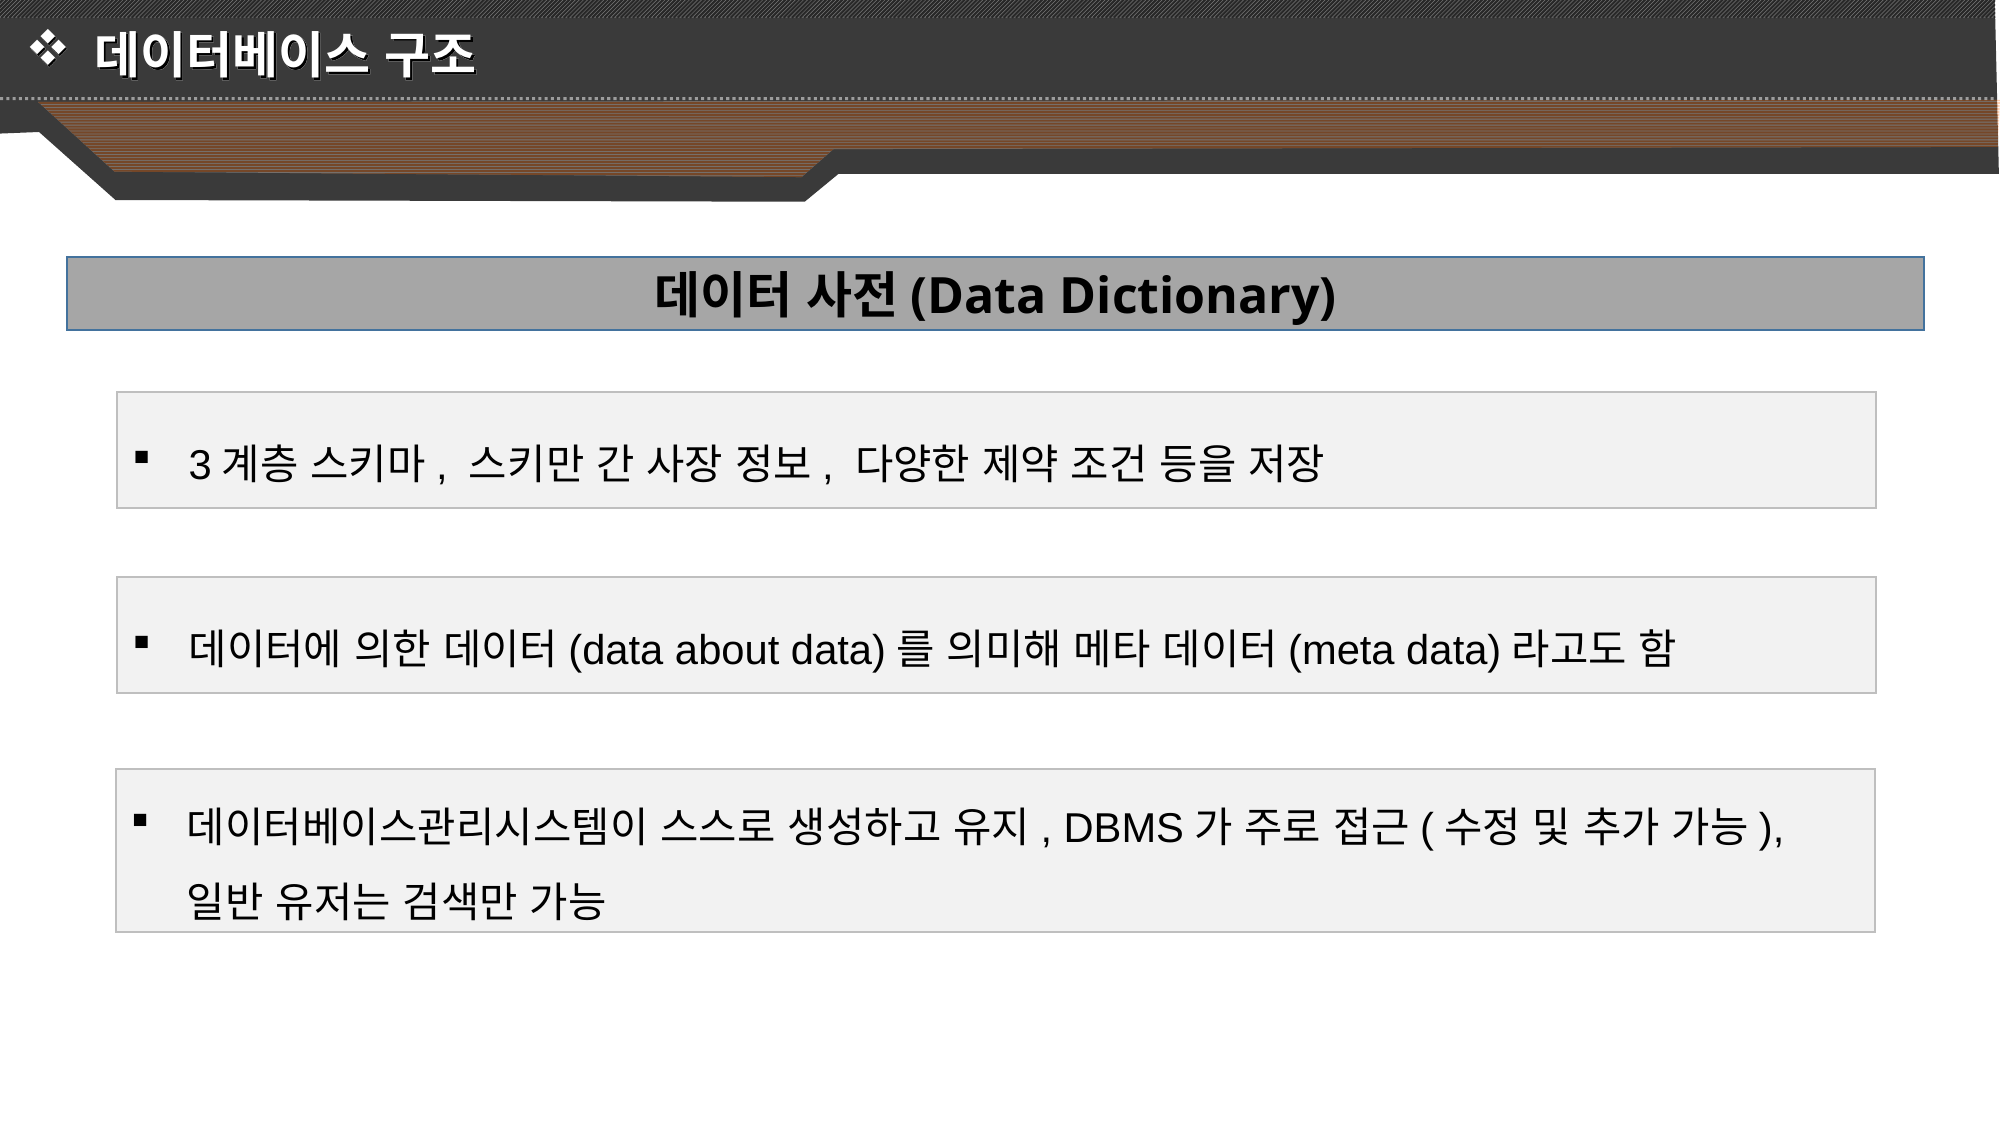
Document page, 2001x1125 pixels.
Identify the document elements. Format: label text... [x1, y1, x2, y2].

text_box [90, 178, 834, 202]
text_box 데이터베이스관리시스템이 스스로 생성하고 유지, DBMS가 주로 접근(수정 및 추가 가능), 일반 유저는 검색만 가능 [115, 768, 1876, 933]
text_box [0, 98, 2000, 178]
text_box 데이터베이스 구조 [10, 15, 1000, 91]
text_box 데이터 사전(Data Dictionary) [66, 256, 1925, 331]
text_box [0, 18, 1998, 98]
text_box [0, 0, 1996, 18]
text_box 3계층 스키마, 스키만 간 사장 정보, 다양한 제약 조건 등을 저장 [116, 391, 1877, 509]
text_box 데이터에 의한 데이터(data about data)를 의미해 메타 데이터(meta data)라고도 함 [116, 576, 1877, 694]
